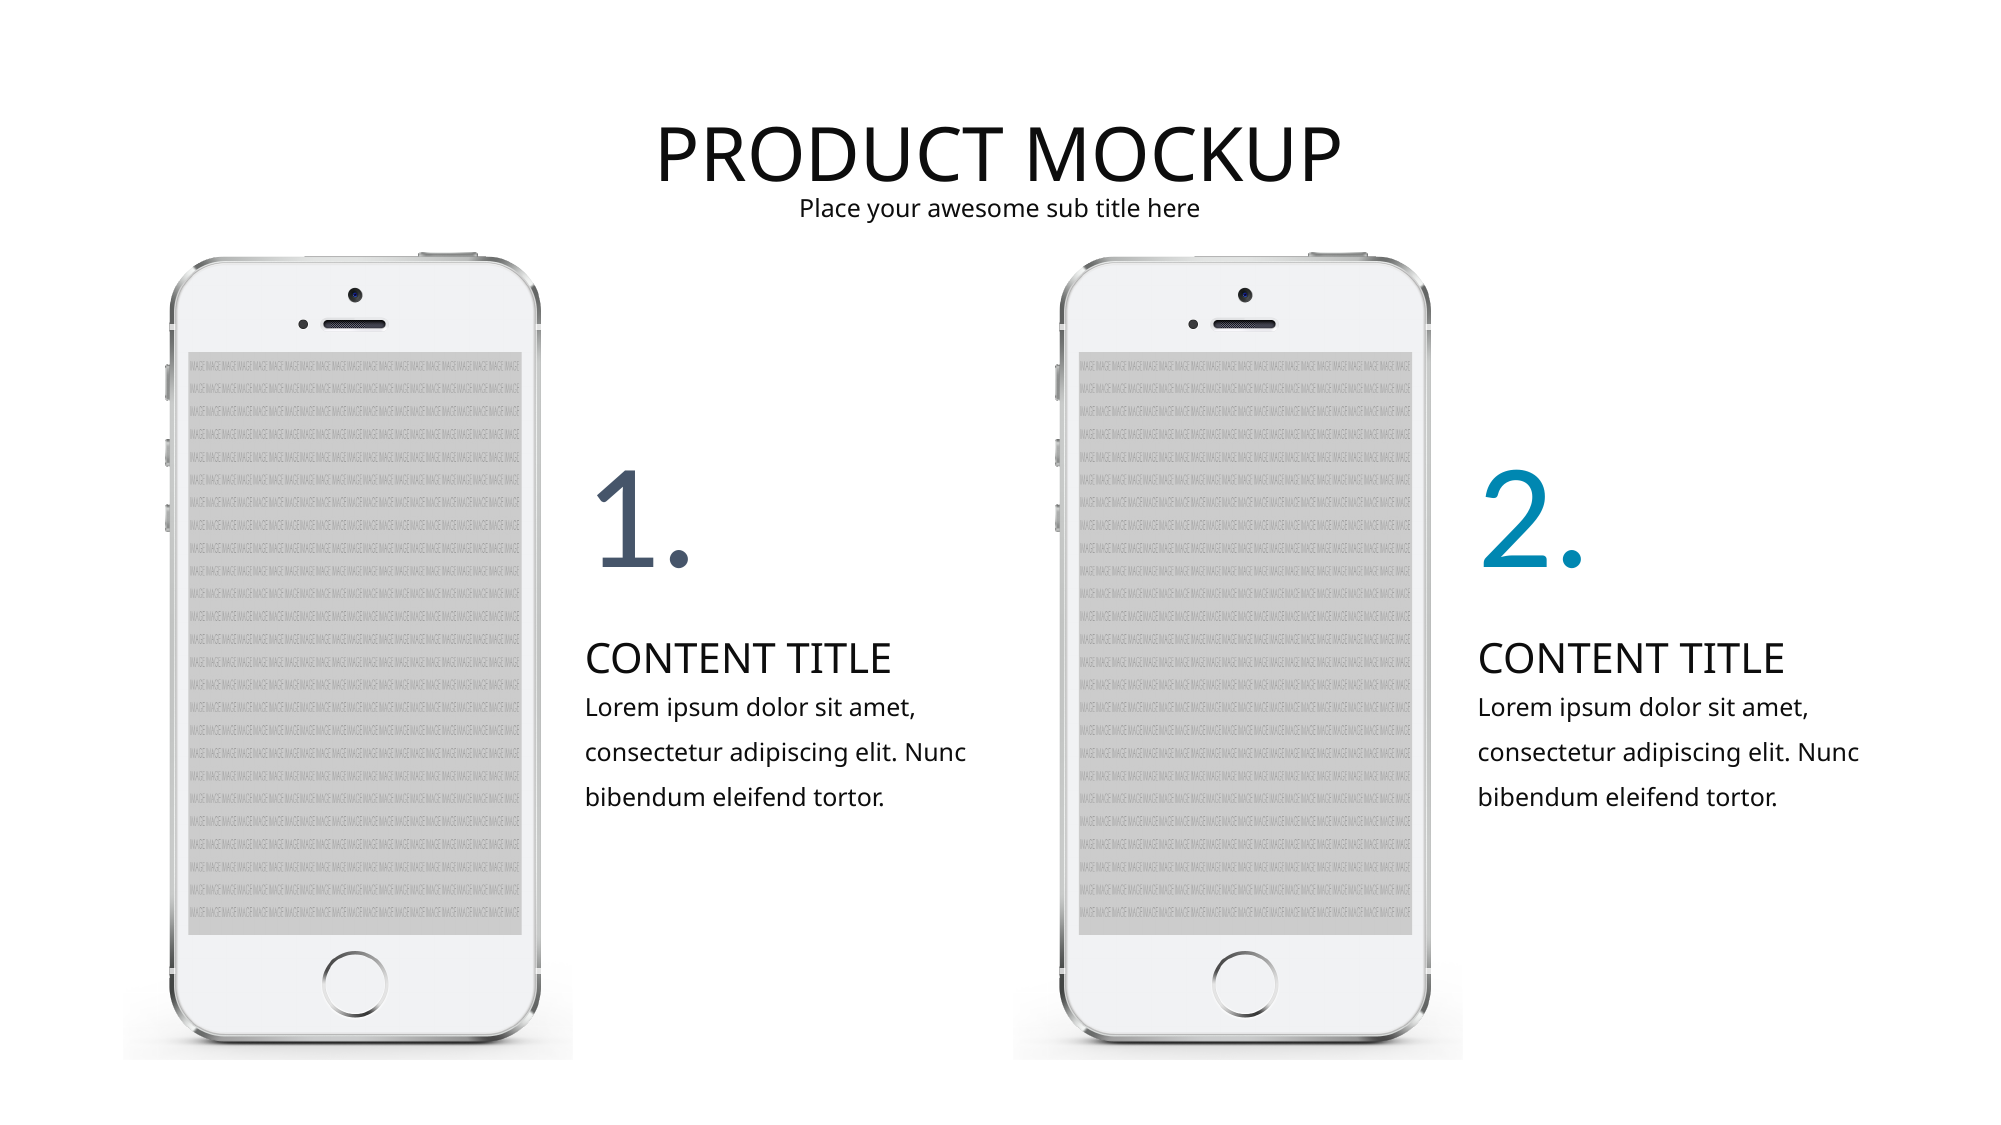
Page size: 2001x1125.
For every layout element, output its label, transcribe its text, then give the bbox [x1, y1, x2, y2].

text_box CONTENT TITLE [1463, 599, 1891, 690]
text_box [92, 54, 1907, 218]
picture [1013, 252, 1463, 1060]
text_box Lorem ipsum dolor sit amet, consectetur adipiscing elit. Nunc bibendum eleifend tortor. [1463, 669, 1907, 819]
text_box 2. [1463, 410, 1891, 599]
text_box CONTENT TITLE [573, 599, 998, 690]
picture [123, 252, 573, 1060]
text_box 1. [573, 410, 998, 599]
text_box Lorem ipsum dolor sit amet, consectetur adipiscing elit. Nunc bibendum eleifend tortor. [573, 669, 1013, 819]
